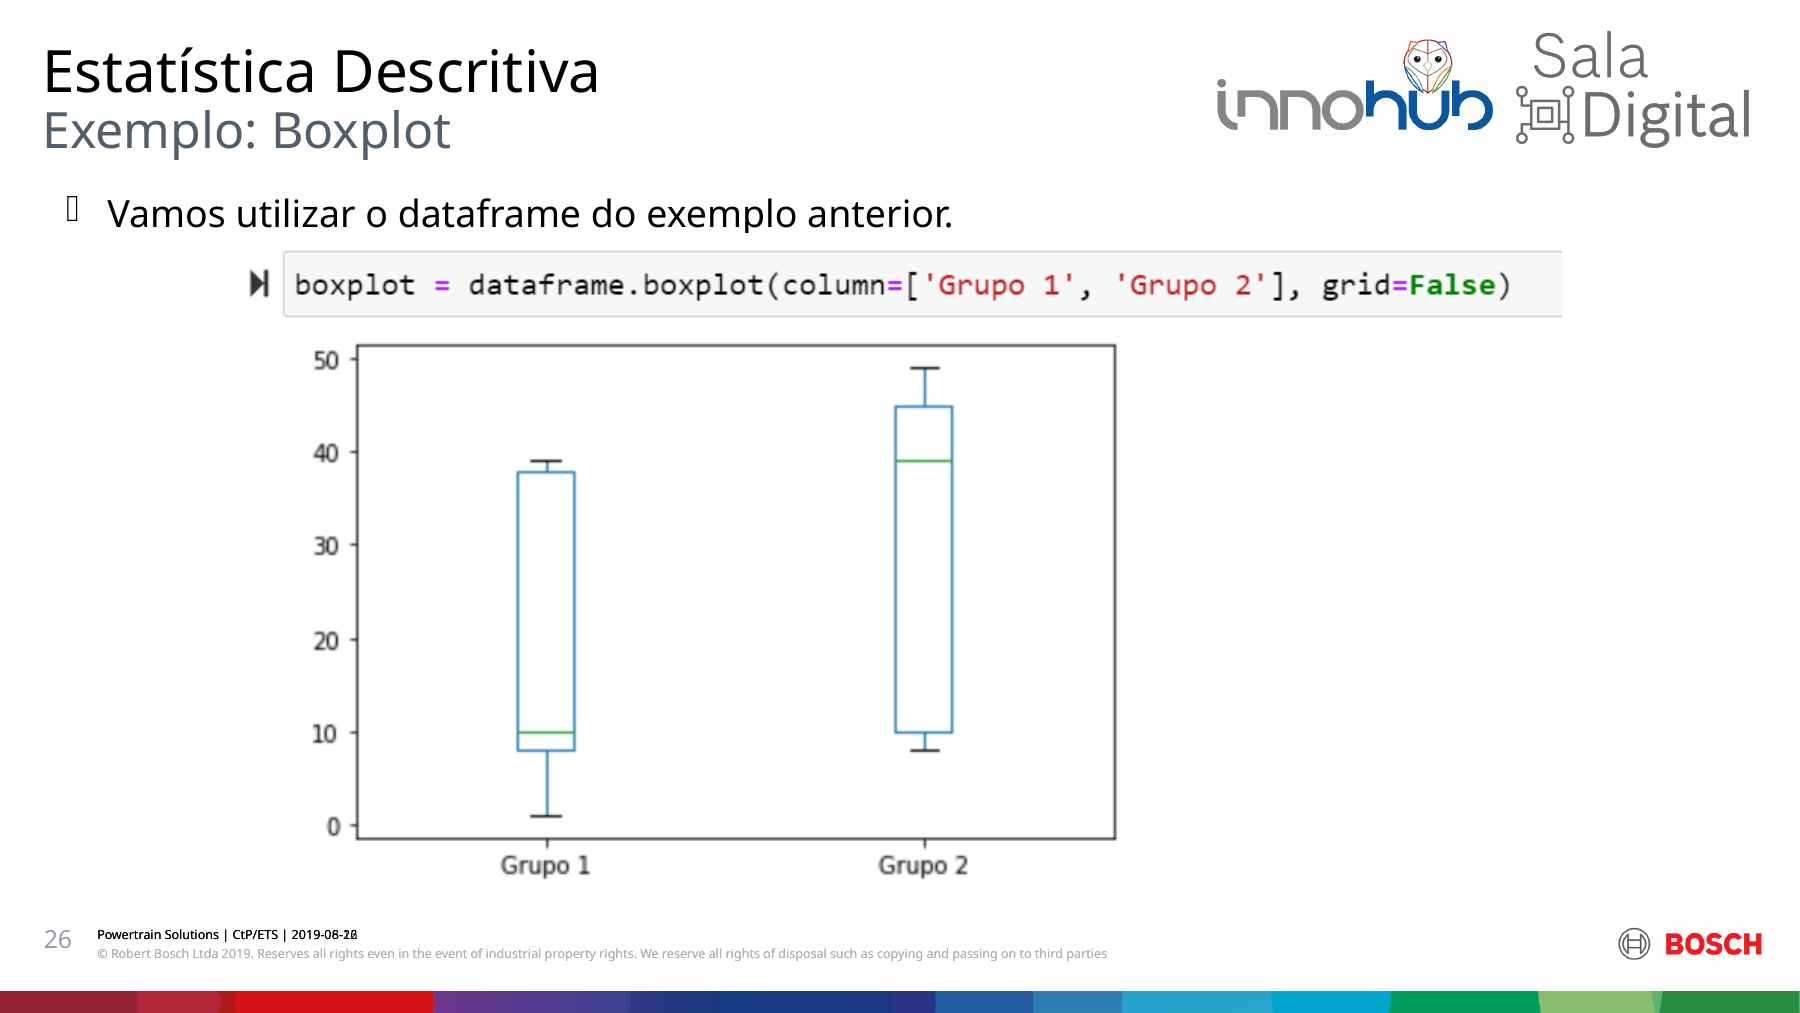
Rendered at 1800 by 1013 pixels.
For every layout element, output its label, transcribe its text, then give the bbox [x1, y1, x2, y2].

picture [0, 905, 1272, 1013]
list Estatística Descritiva [42, 42, 1199, 107]
picture [238, 233, 1562, 918]
slide_number 26 [43, 923, 92, 991]
picture [1390, 896, 1800, 1013]
picture [1199, 23, 1757, 152]
title Exemplo: Boxplot [42, 107, 1757, 171]
list Vamos utilizar o dataframe do exemplo anterior. [66, 186, 1010, 483]
